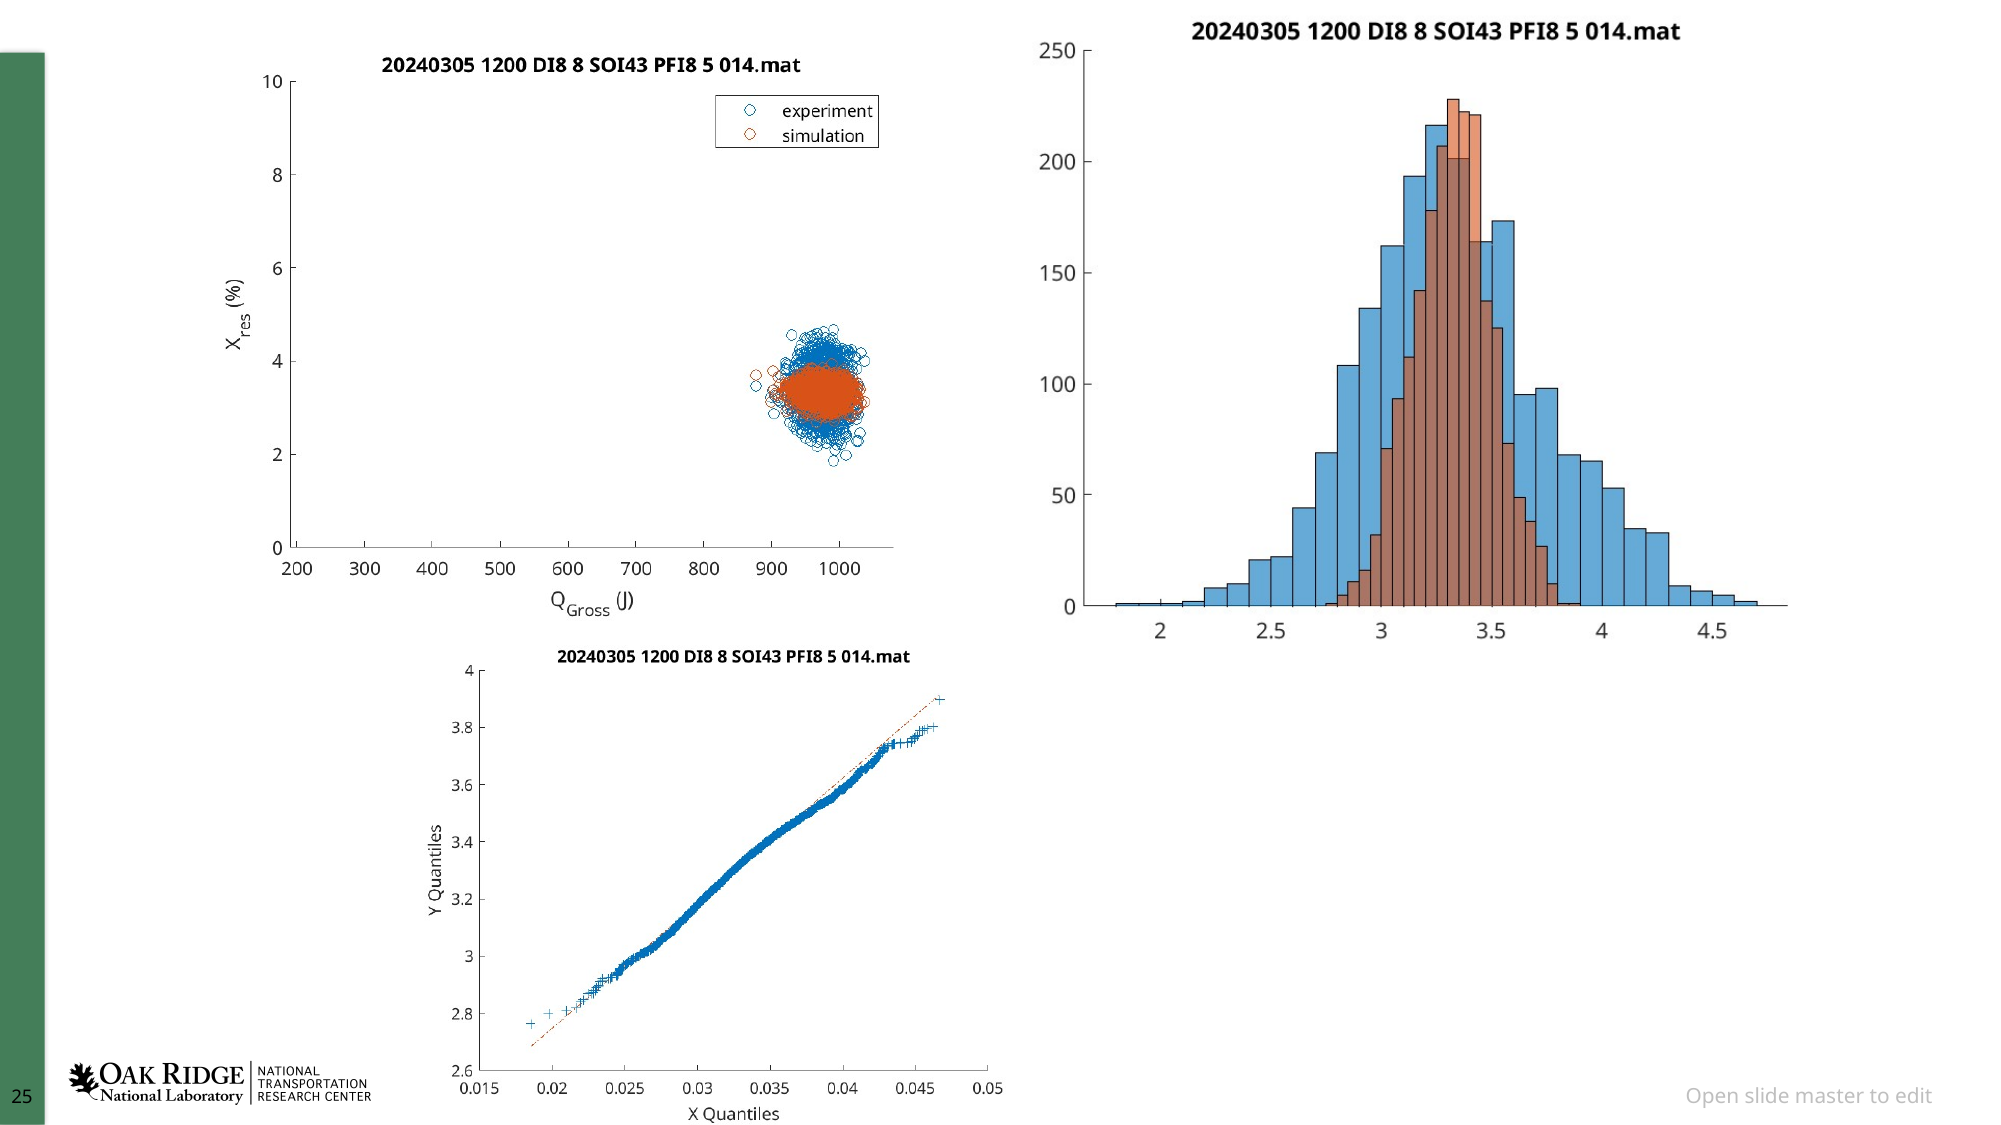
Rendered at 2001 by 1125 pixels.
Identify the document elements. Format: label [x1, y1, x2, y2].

picture [188, 0, 1876, 1125]
picture [66, 1058, 373, 1108]
